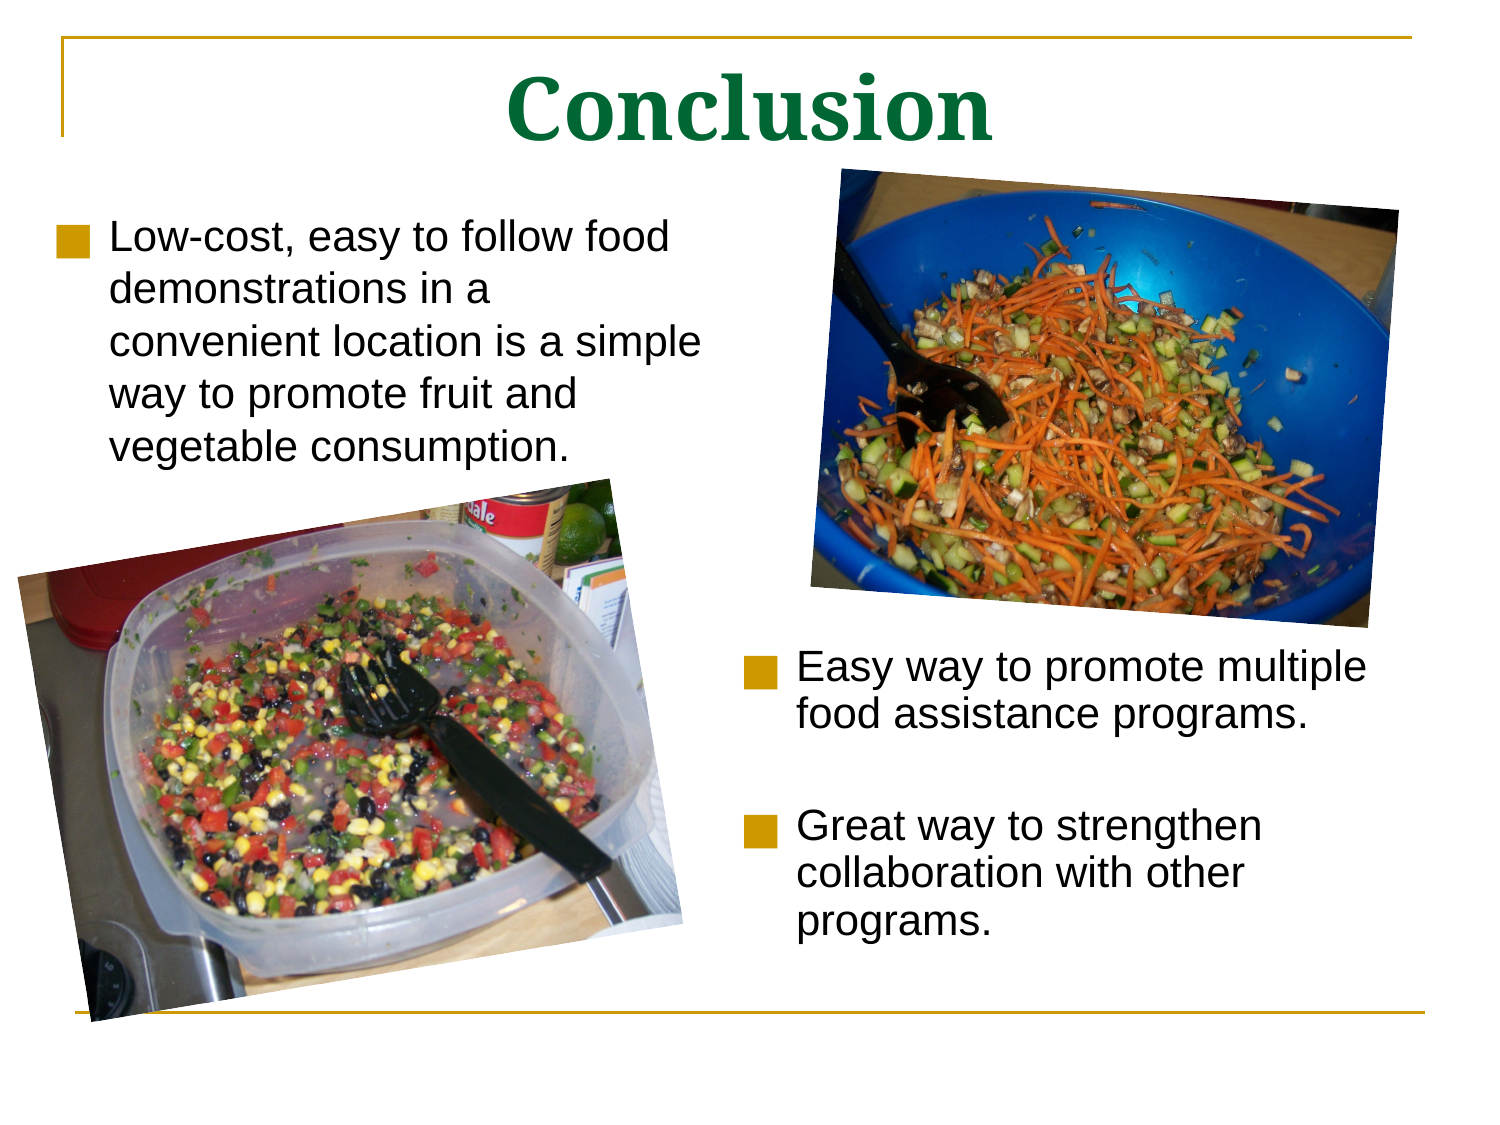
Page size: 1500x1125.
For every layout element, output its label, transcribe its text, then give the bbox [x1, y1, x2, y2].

picture [19, 479, 683, 1022]
list Low-cost, easy to follow food demonstrations in a convenient location is a simple way to promote fruit and vegetable consumption. [37, 200, 725, 613]
text_box Easy way to promote multiple food assistance programs. Great way to strengthen collaboration with other programs. [725, 574, 1450, 981]
title Conclusion [75, 45, 1425, 233]
picture [812, 169, 1398, 608]
